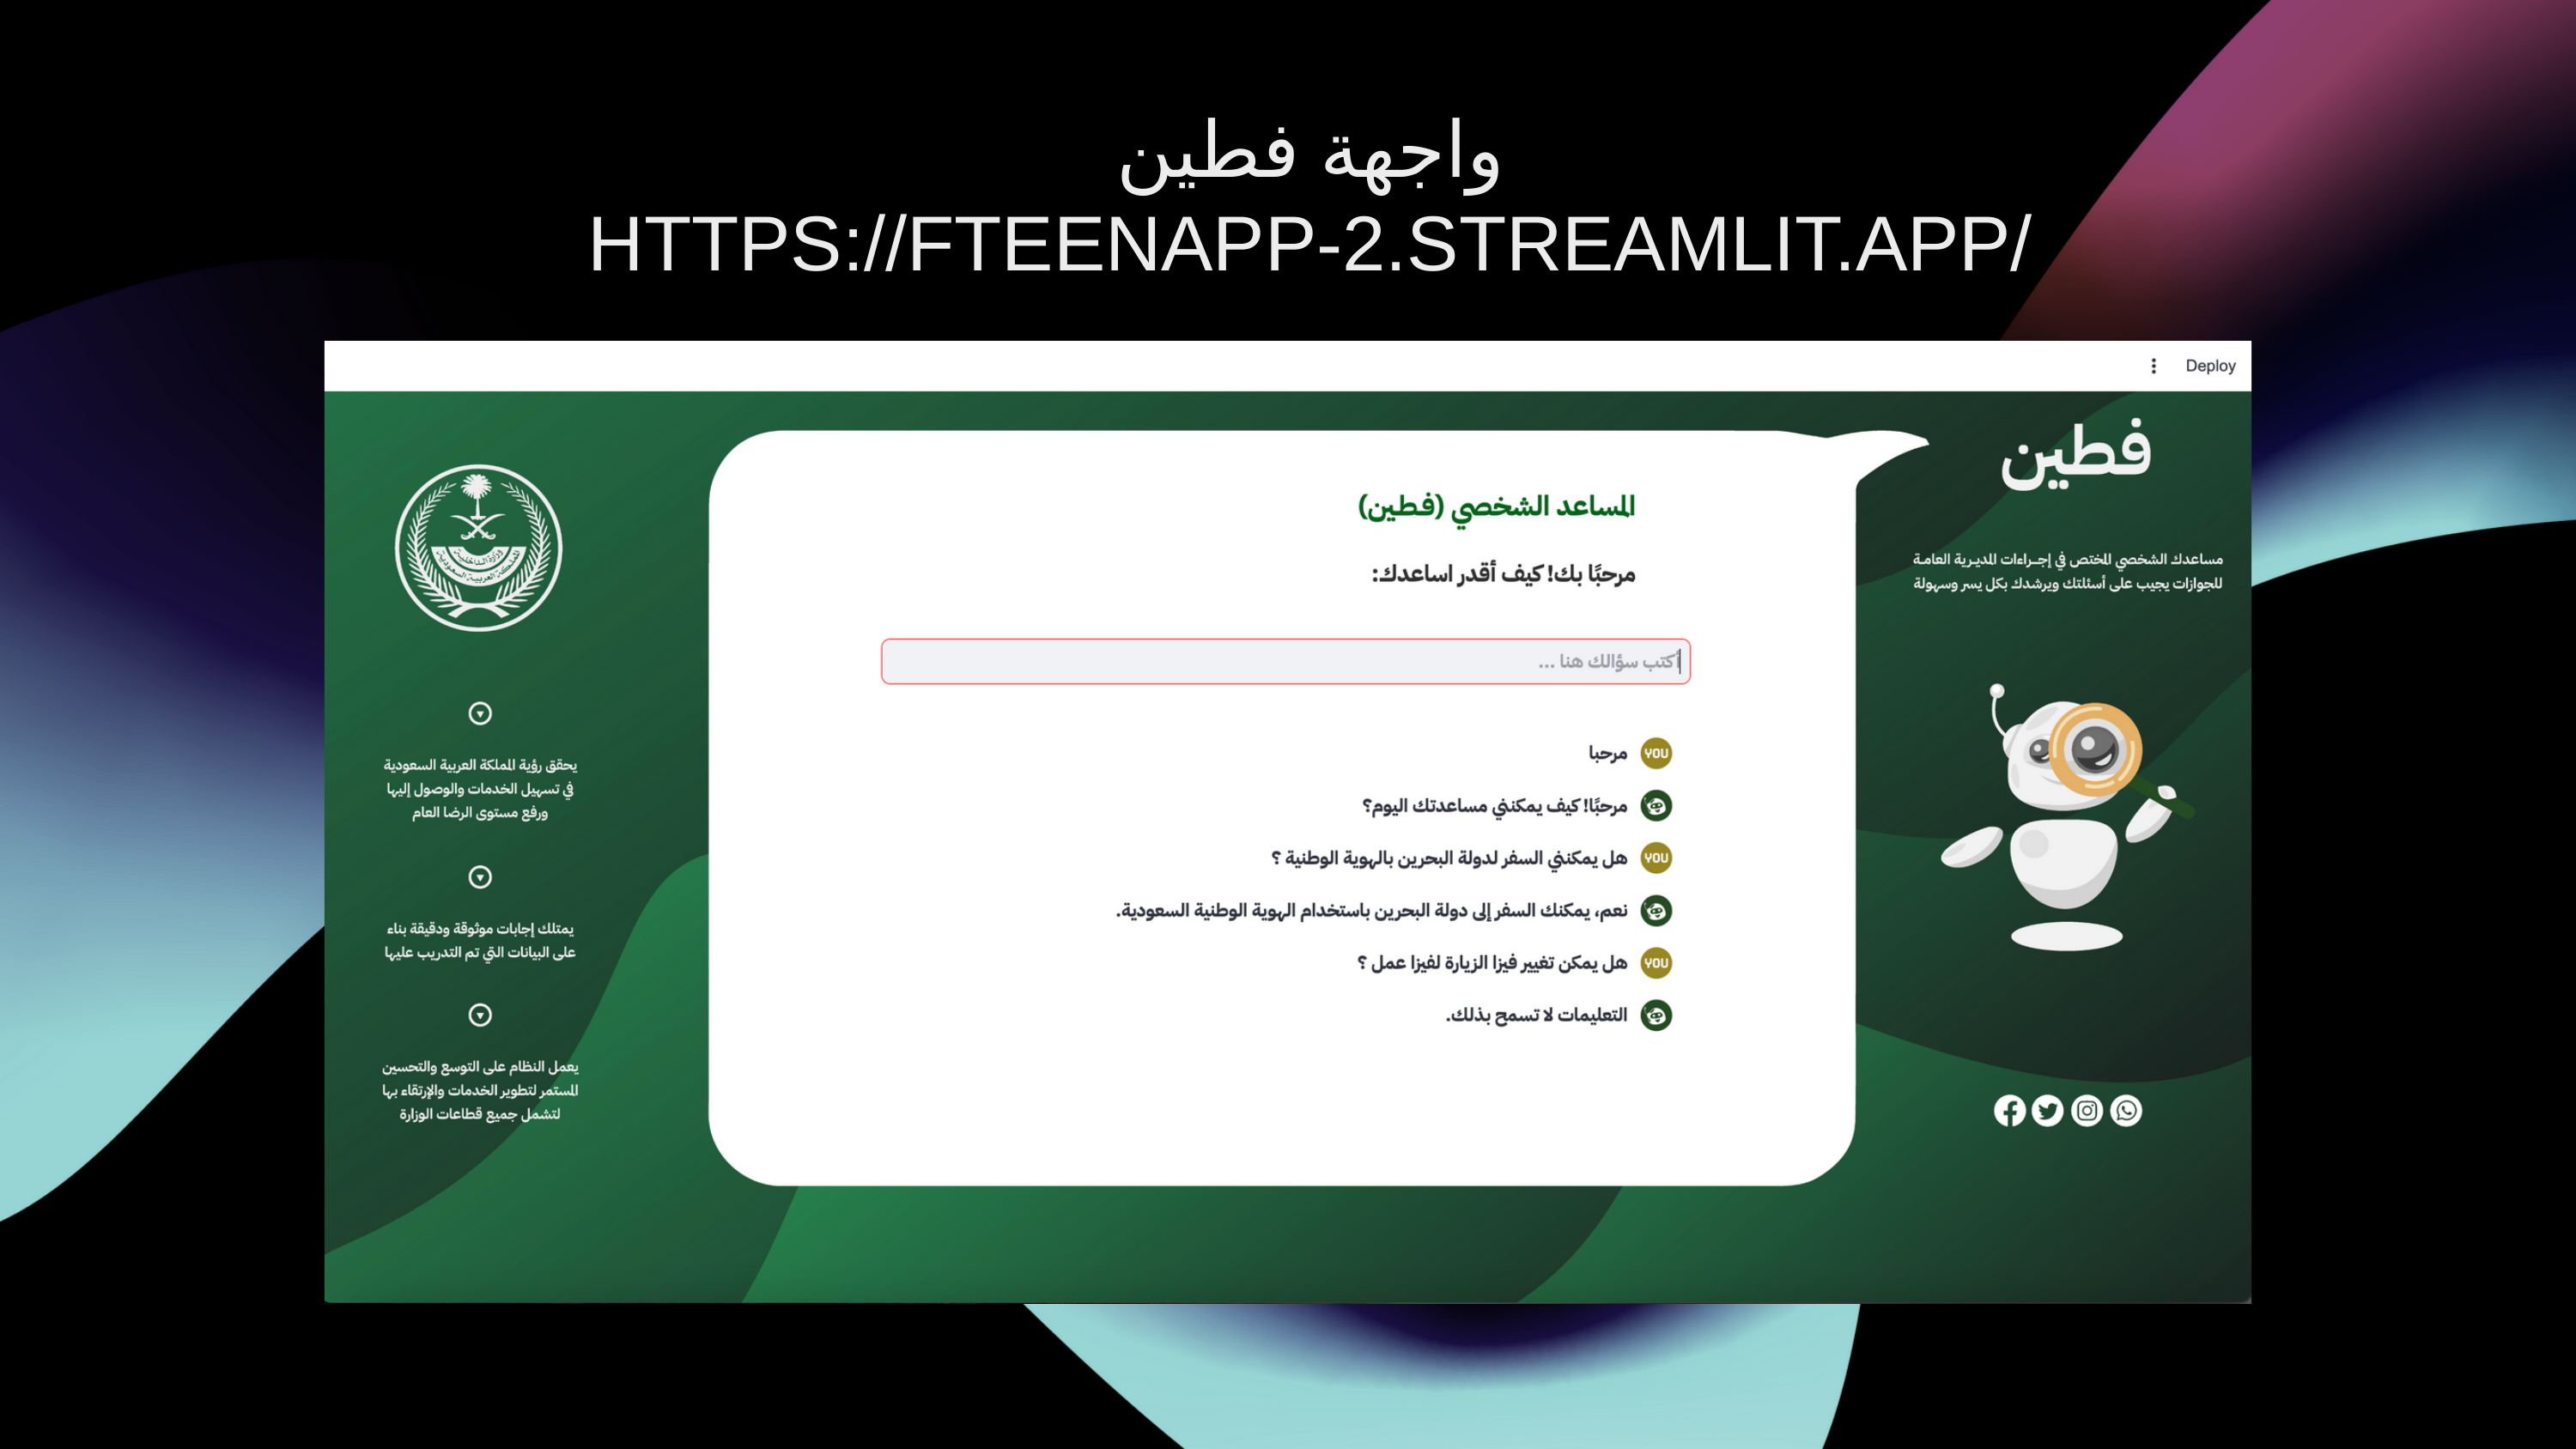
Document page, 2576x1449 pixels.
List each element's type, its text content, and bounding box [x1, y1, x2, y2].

text_box [0, 0, 2576, 1449]
text_box [324, 341, 2252, 1304]
text_box واجهة فطين HTTPS://FTEENAPP-2.STREAMLIT.APP/ [535, 100, 2087, 287]
